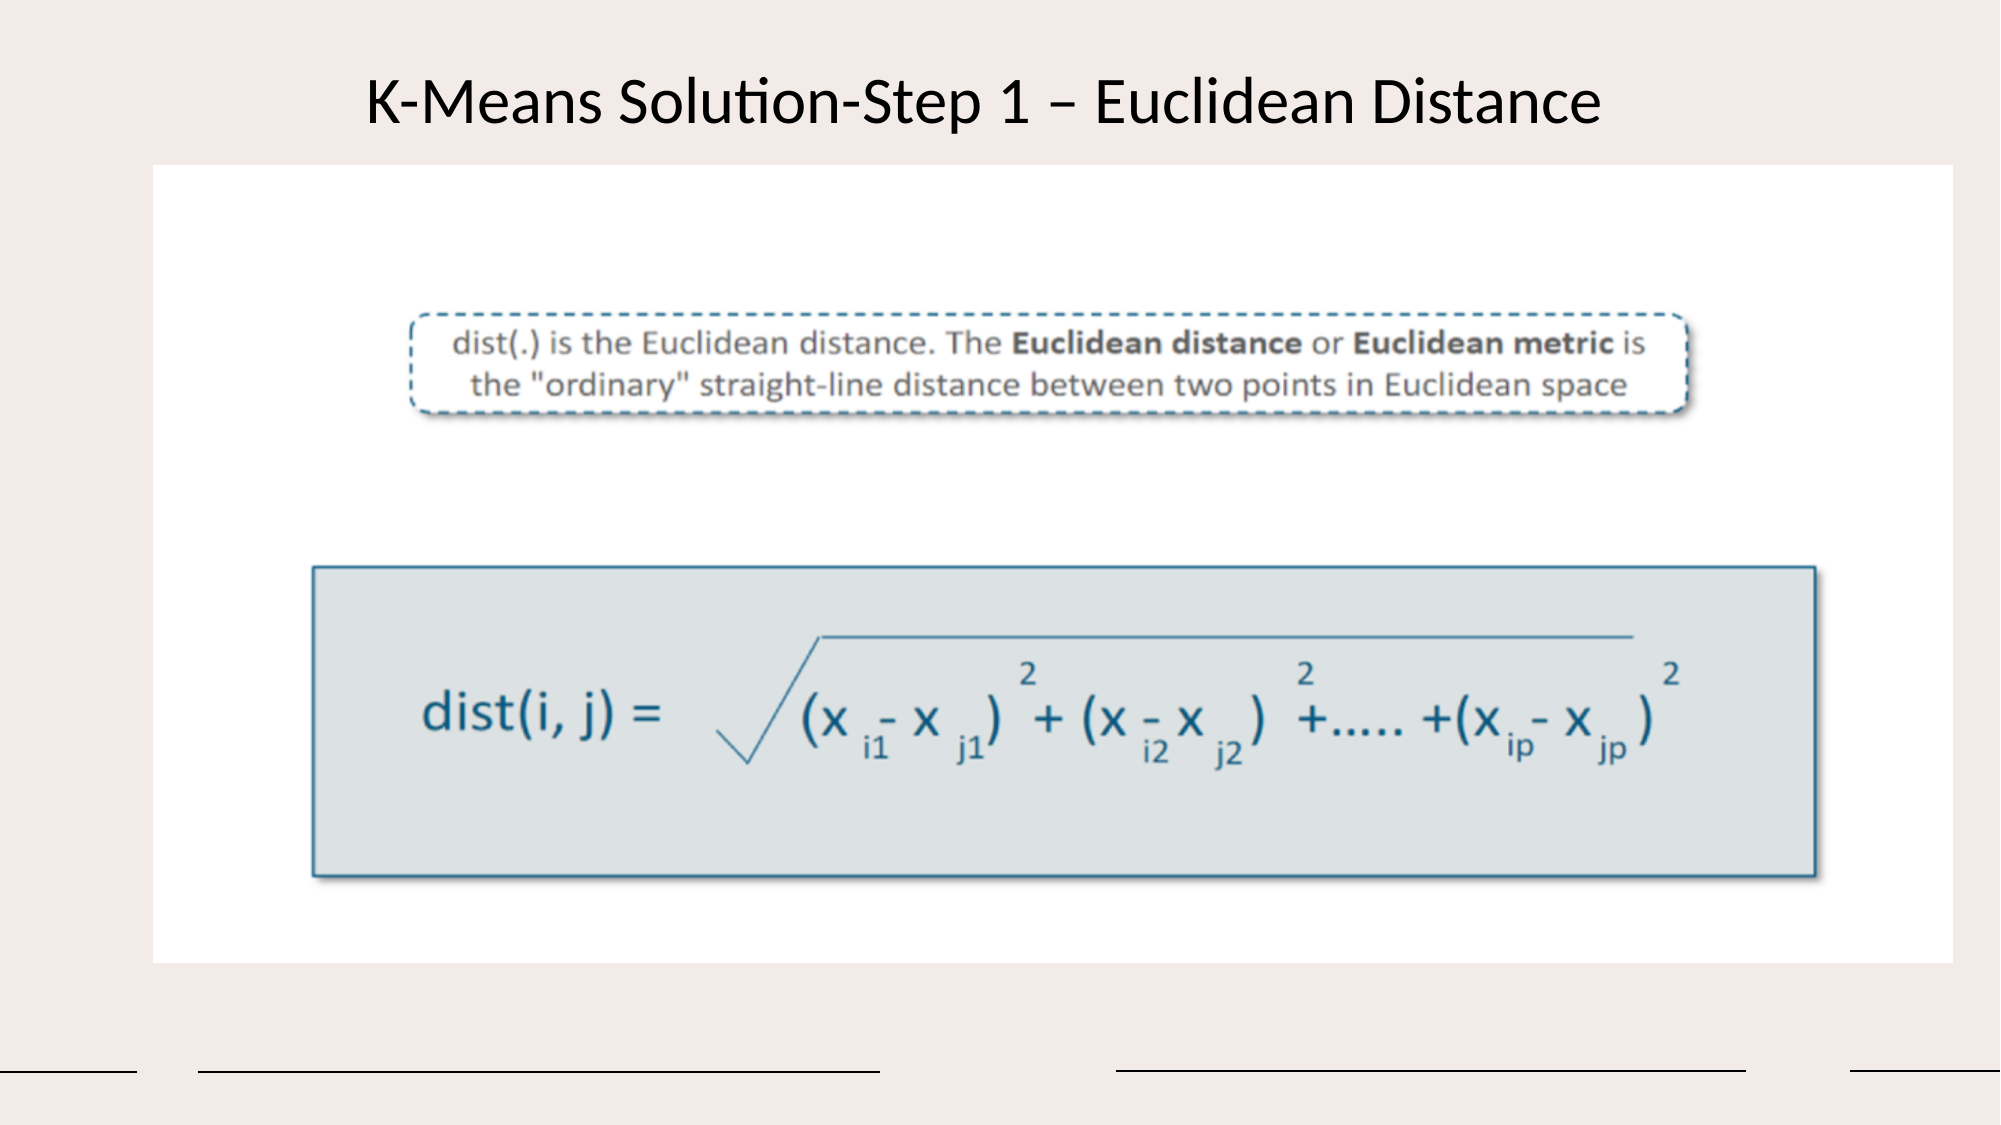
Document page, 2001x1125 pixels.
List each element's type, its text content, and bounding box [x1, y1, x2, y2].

text_box K-Means Solution-Step 1 – Euclidean Distance [346, 49, 1640, 145]
picture [153, 164, 1953, 963]
